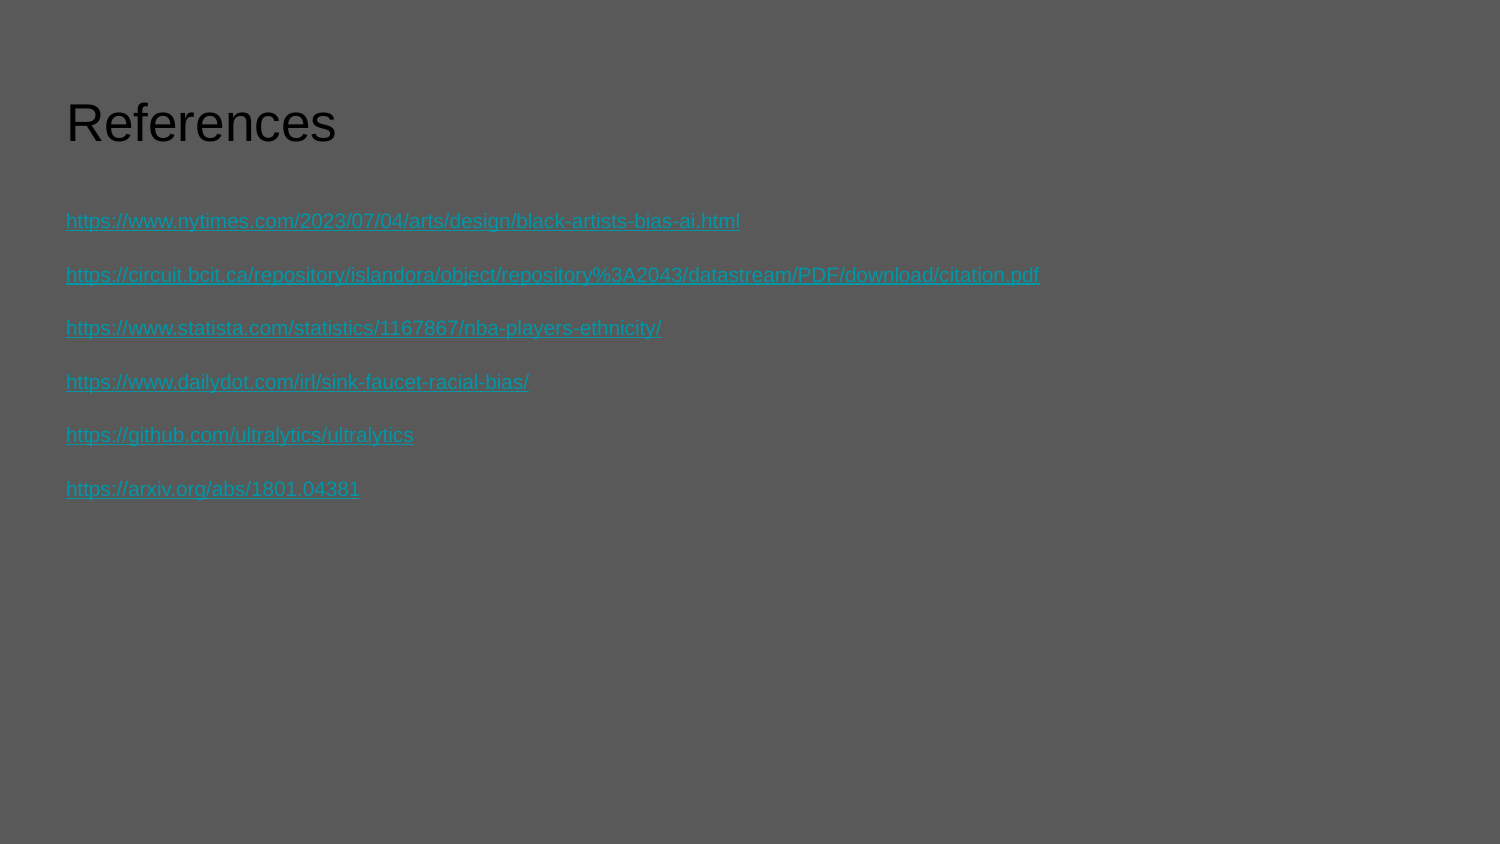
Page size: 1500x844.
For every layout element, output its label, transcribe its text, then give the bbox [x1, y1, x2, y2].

title References [51, 72, 1449, 167]
list https://www.nytimes.com/2023/07/04/arts/design/black-artists-bias-ai.html https://circuit.bcit.ca/repository/islandora/object/repository%3A2043/datastream/PDF/download/citation.pdf https://www.statista.com/statistics/1167867/nba-players-ethnicity/ https://www.dailydot.com/irl/sink-faucet-racial-bias/ https://github.com/ultralytics/ultralytics https://arxiv.org/abs/1801.04381 [51, 189, 1449, 750]
